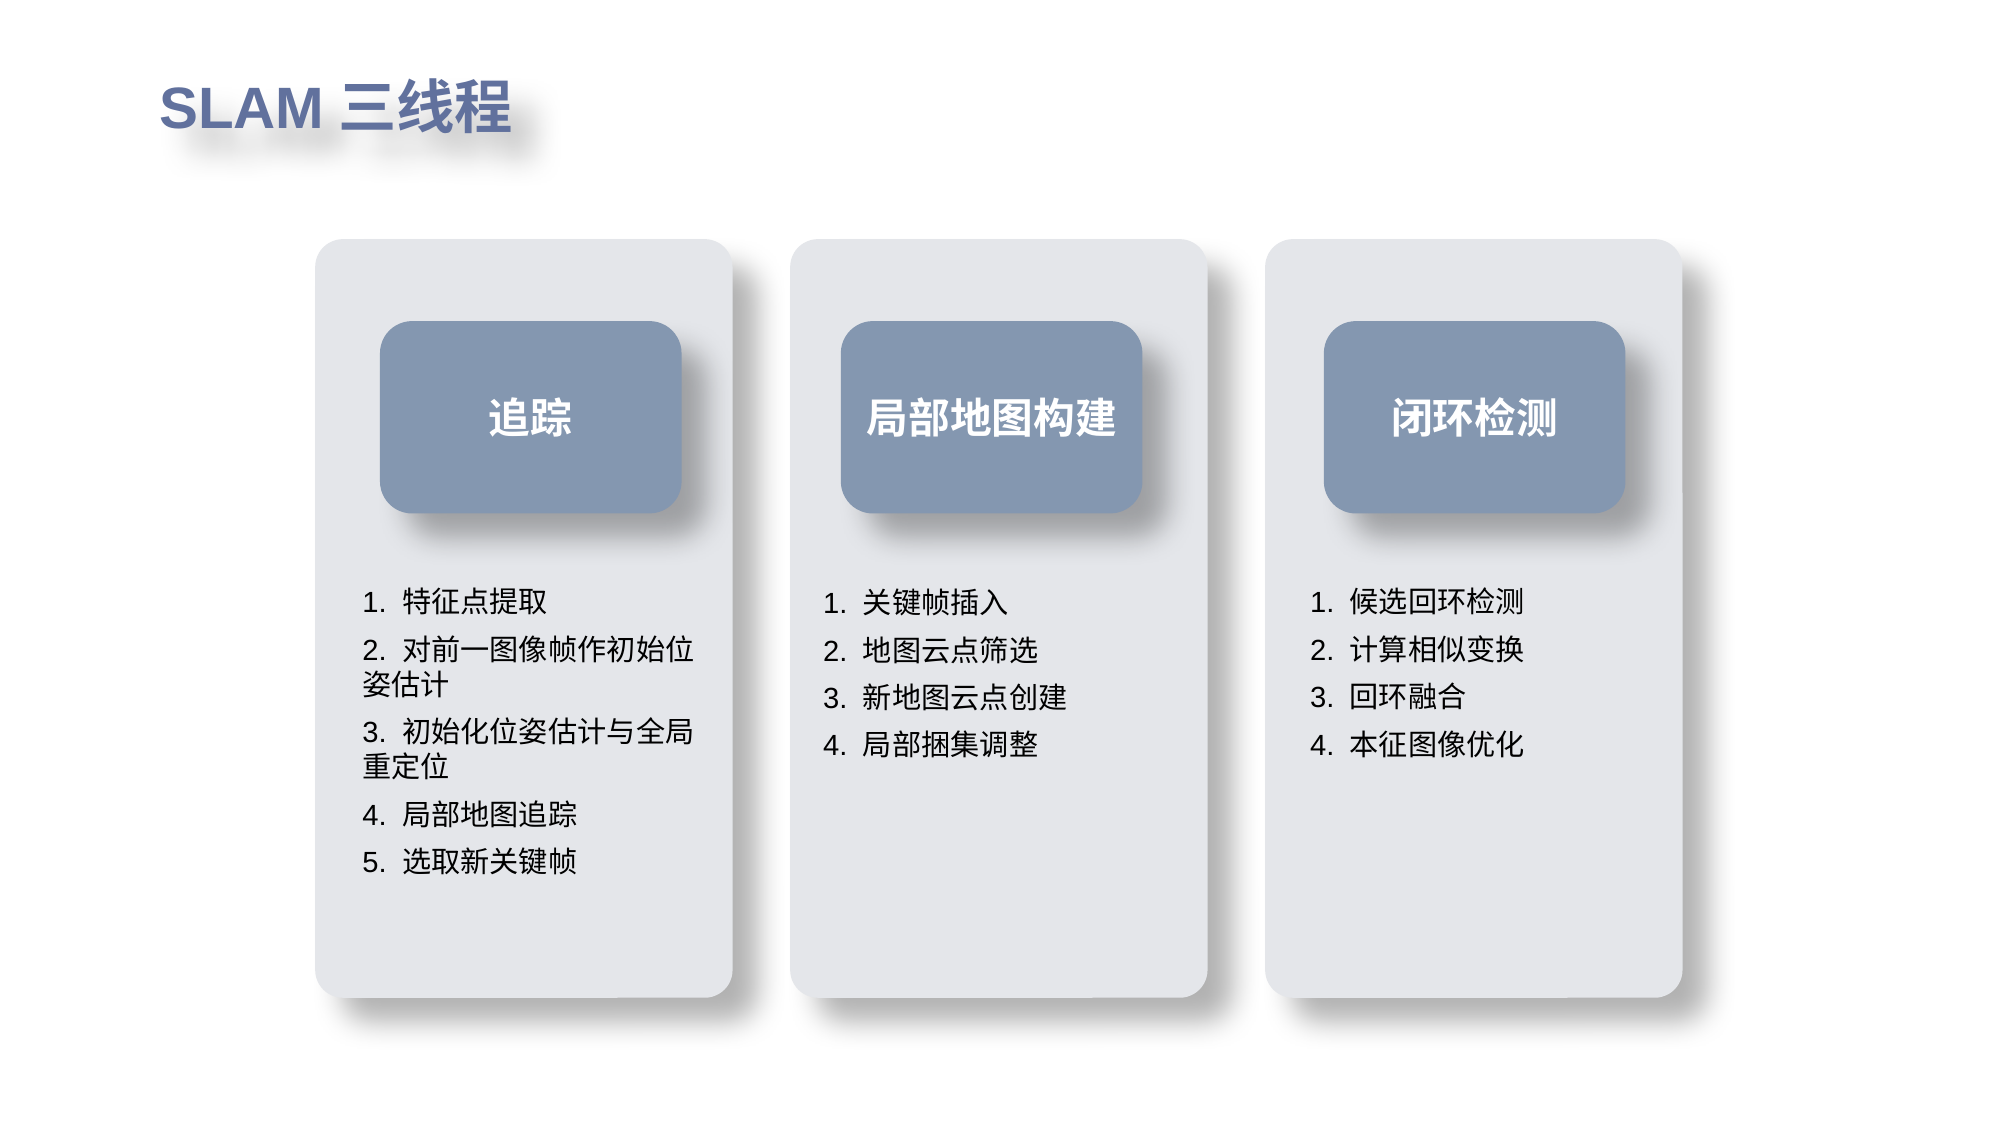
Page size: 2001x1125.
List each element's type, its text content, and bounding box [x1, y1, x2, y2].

text_box 1. 候选回环检测 2. 计算相似变换 3. 回环融合 4. 本征图像优化 [1295, 576, 1662, 769]
text_box 追踪 [378, 320, 683, 515]
text_box 局部地图构建 [839, 320, 1144, 515]
text_box 1. 特征点提取 2. 对前一图像帧作初始位姿估计 3. 初始化位姿估计与全局重定位 4. 局部地图追踪 5. 选取新关键帧 [347, 576, 715, 886]
text_box 闭环检测 [1322, 320, 1627, 515]
text_box [1264, 238, 1684, 999]
text_box 1. 关键帧插入 2. 地图云点筛选 3. 新地图云点创建 4. 局部捆集调整 [808, 576, 1175, 770]
text_box [789, 238, 1209, 999]
text_box [314, 238, 734, 999]
text_box SLAM三线程 [144, 62, 528, 148]
